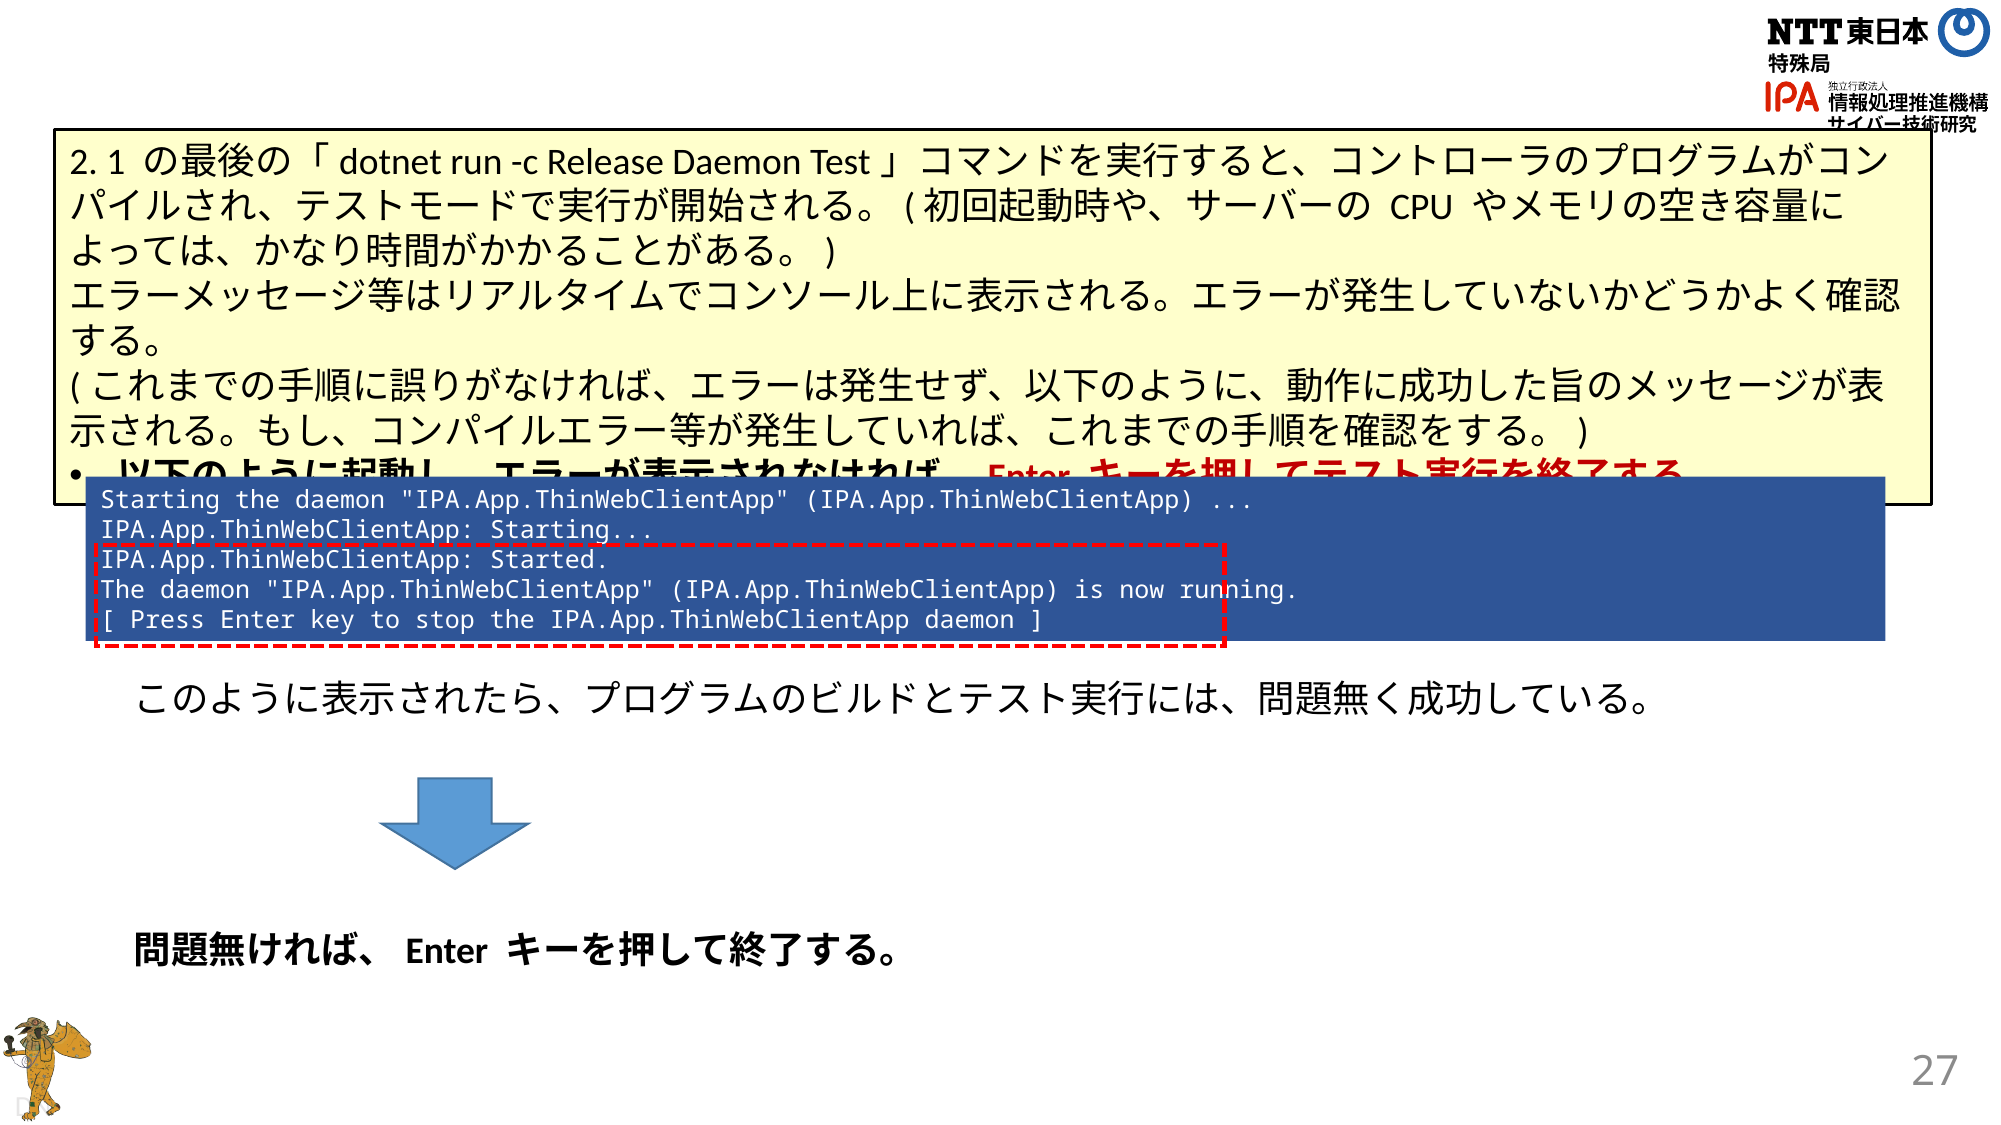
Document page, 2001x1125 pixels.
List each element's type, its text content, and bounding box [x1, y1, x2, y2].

slide_number 27 [1412, 1042, 1975, 1103]
text_box [95, 544, 1225, 647]
text_box このように表示されたら、プログラムのビルドとテスト実行には、問題無く成功している。 [119, 667, 1767, 728]
text_box [378, 777, 532, 871]
text_box Starting the daemon "IPA.App.ThinWebClientApp" (IPA.App.ThinWebClientApp) ... IPA.App.ThinWebClientApp: Starting... IPA.App.ThinWebClientApp: Started. The daemon "IPA.App.ThinWebClientApp" (IPA.App.ThinWebClientApp) is now running. [ Press Enter key to stop the IPA.App.ThinWebClientApp daemon ] [85, 476, 1886, 641]
text_box 2. 1 の最後の「dotnet run -c Release Daemon Test」コマンドを実行すると、コントローラのプログラムがコンパイルされ、テストモードで実行が開始される。(初回起動時や、サーバーの CPU やメモリの空き容量によっては、かなり時間がかかることがある。) エラーメッセージ等はリアルタイムでコンソール上に表示される。エラーが発生していないかどうかよく確認する。 (これまでの手順に誤りがなければ、エラーは発生せず、以下のように、動作に成功した旨のメッセージが表示される。もし、コンパイルエラー等が発生していれば、これまでの手順を確認をする。) 以下のように起動し、エラーが表示されなければ、Enter キーを押してテスト実行を終了する。 [54, 129, 1932, 505]
text_box 問題無ければ、Enter キーを押して終了する。 [119, 918, 965, 979]
